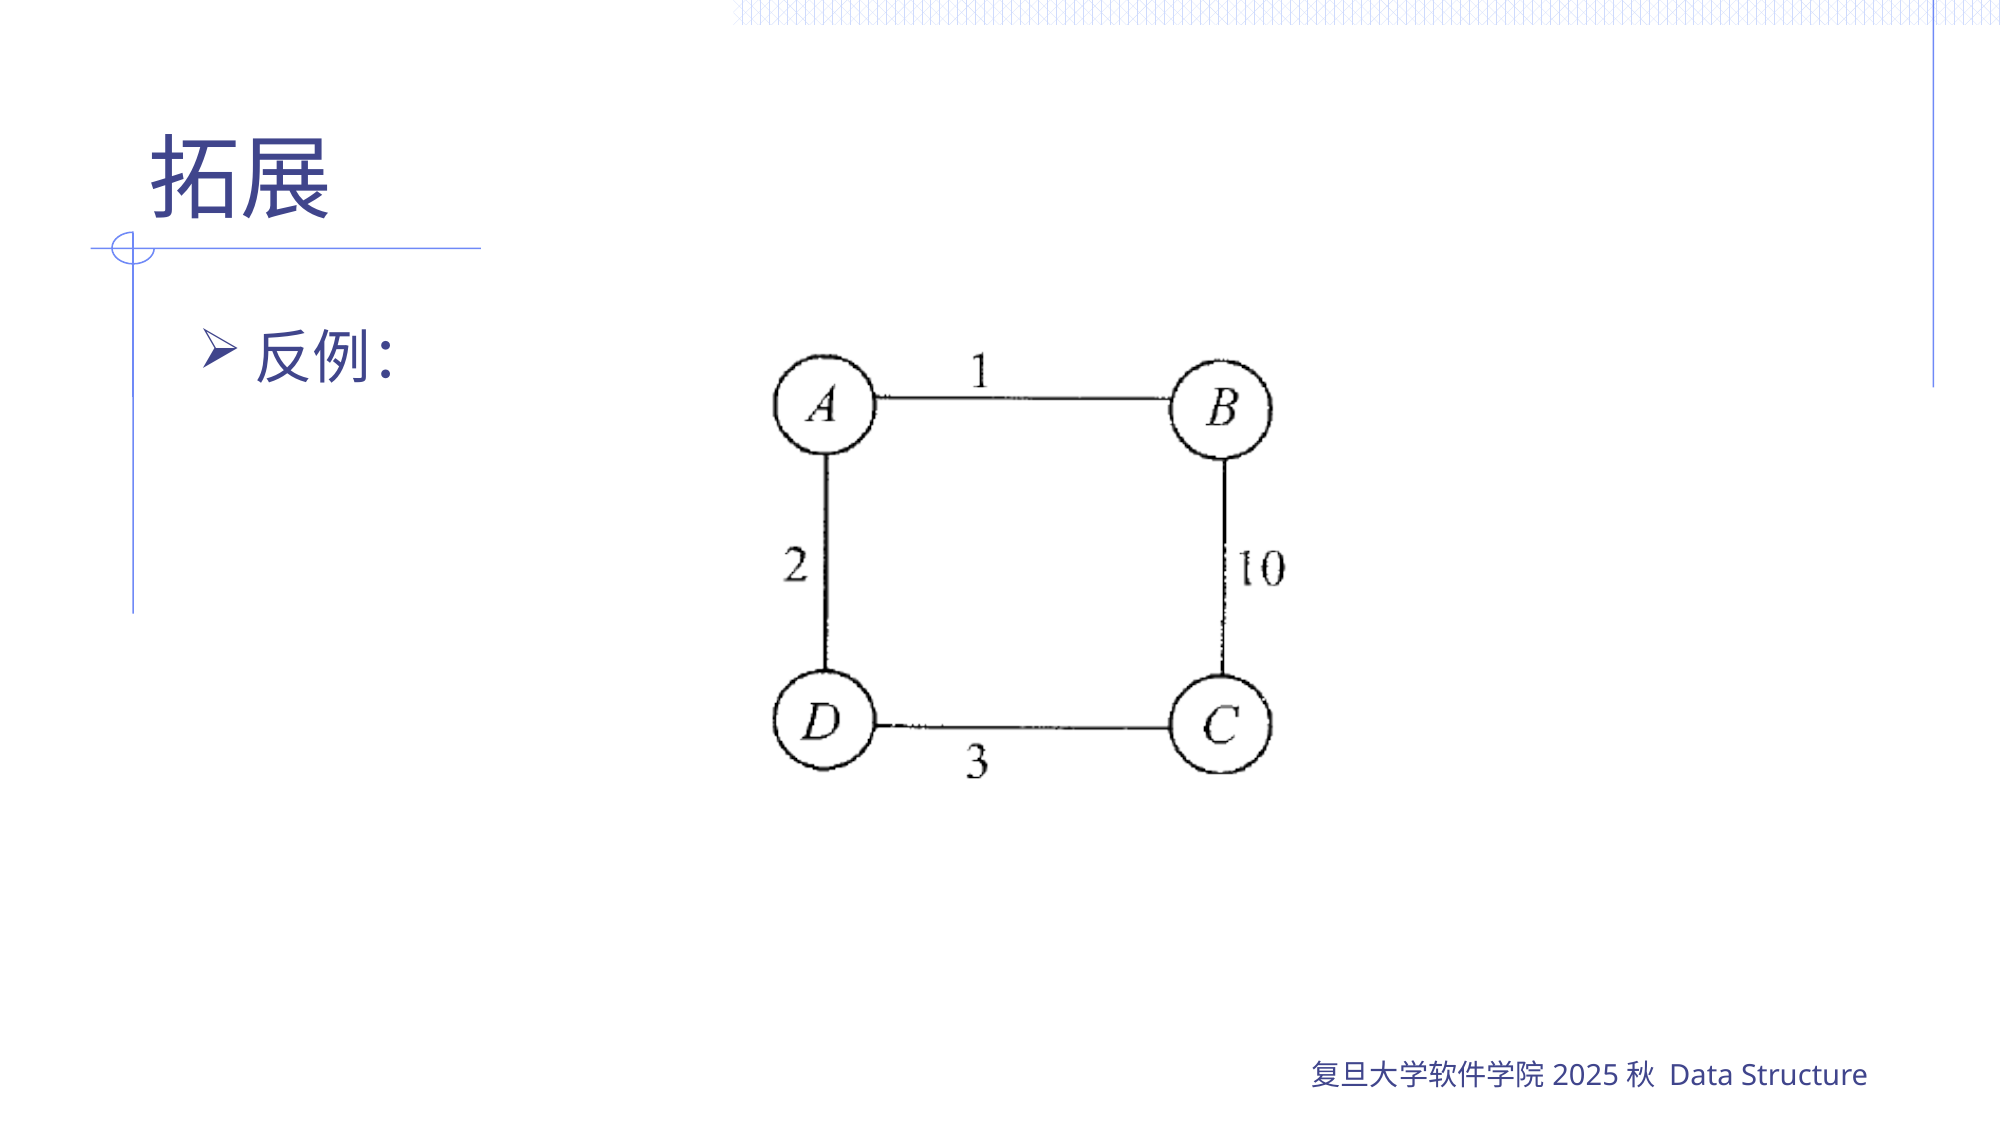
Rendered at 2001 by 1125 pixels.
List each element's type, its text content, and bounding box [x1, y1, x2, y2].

picture [553, 255, 1447, 870]
title 拓展 [133, 50, 1834, 238]
list 反例： [183, 312, 1884, 988]
